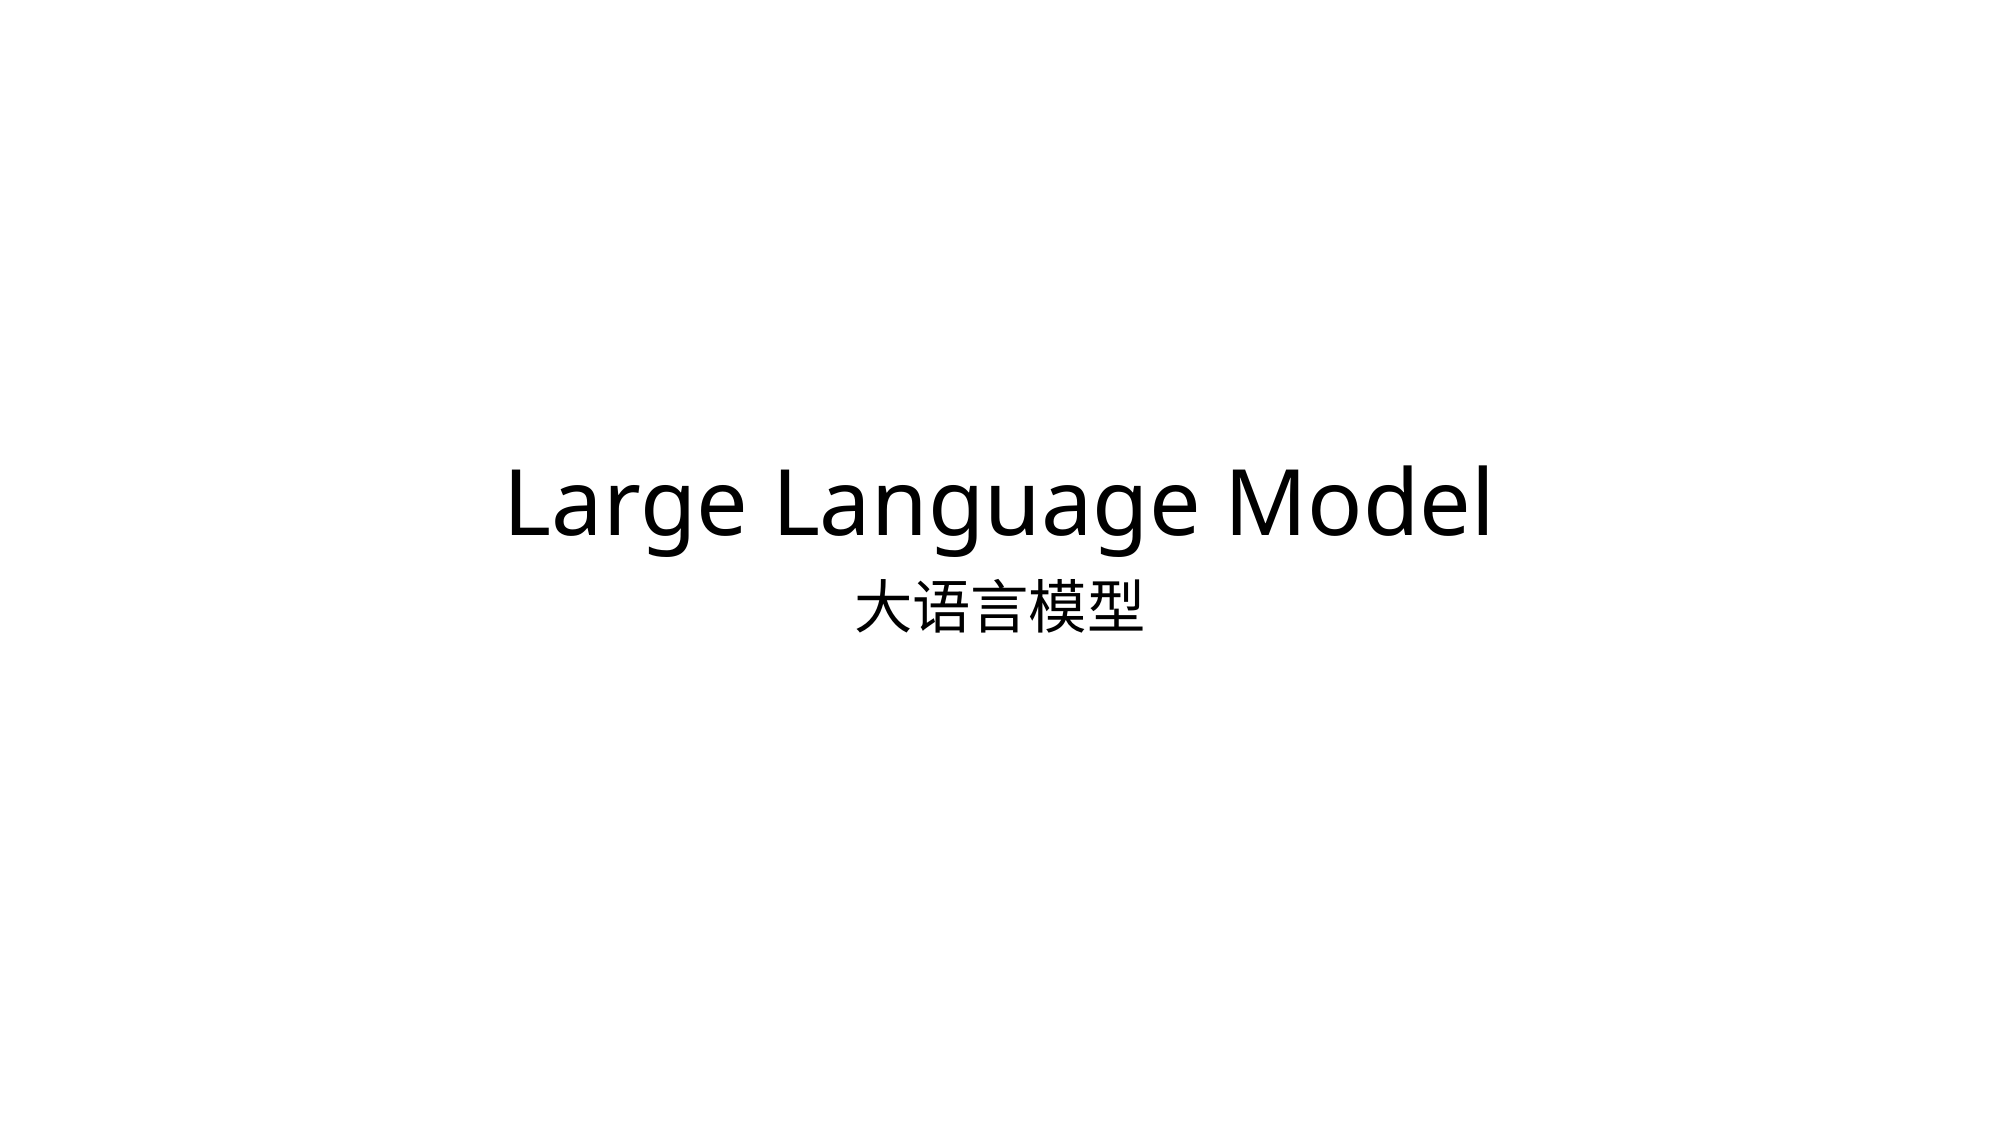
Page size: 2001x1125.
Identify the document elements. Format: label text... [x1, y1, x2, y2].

text_box 大语言模型 [839, 562, 1161, 648]
text_box Large Language Model [489, 436, 1511, 561]
